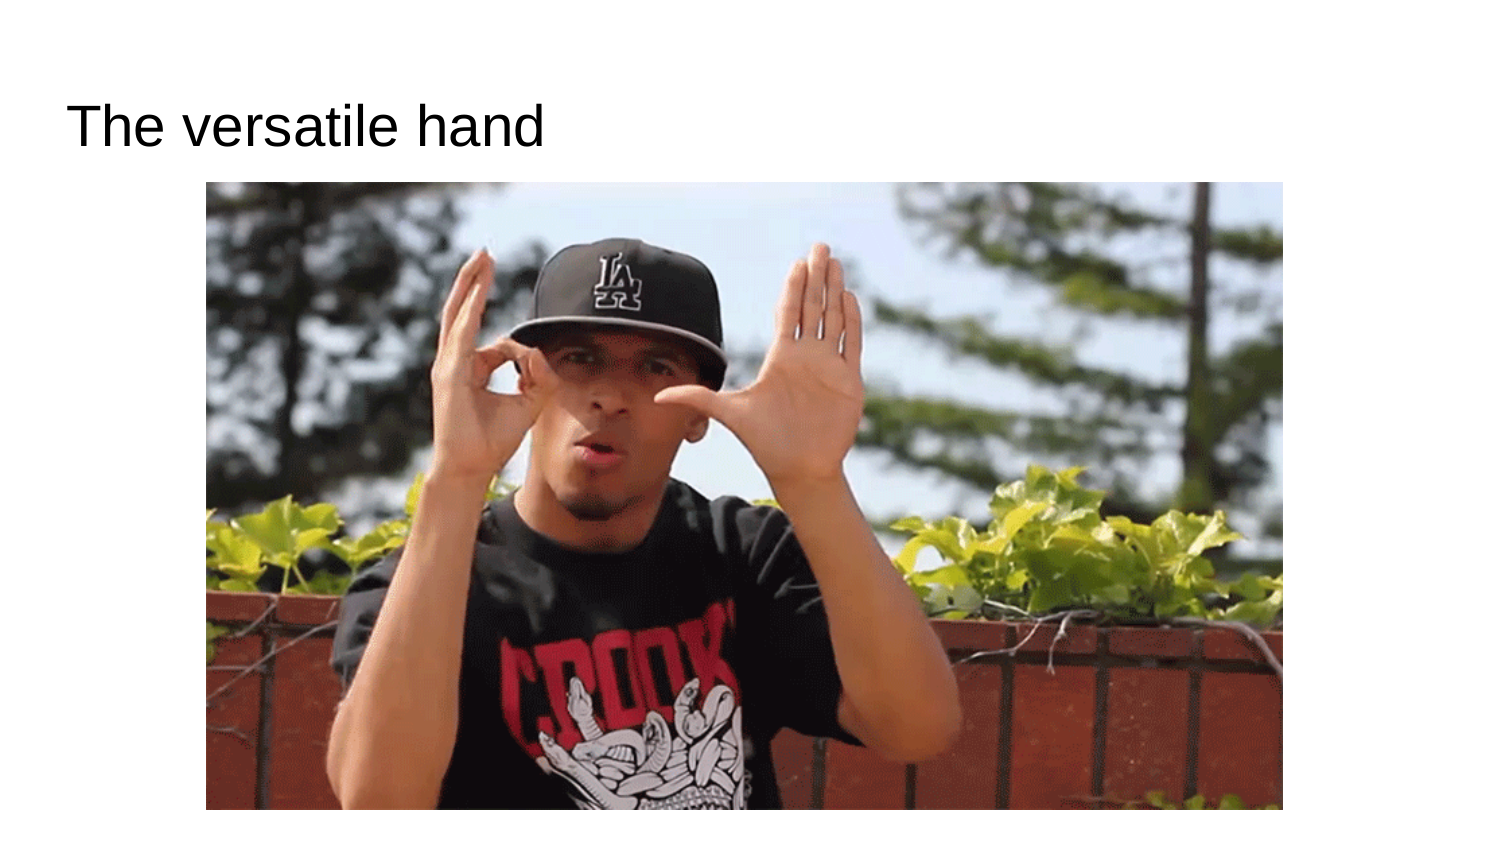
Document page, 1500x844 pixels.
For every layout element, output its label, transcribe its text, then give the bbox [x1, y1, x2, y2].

picture [205, 182, 1283, 810]
title The versatile hand [51, 72, 1449, 167]
